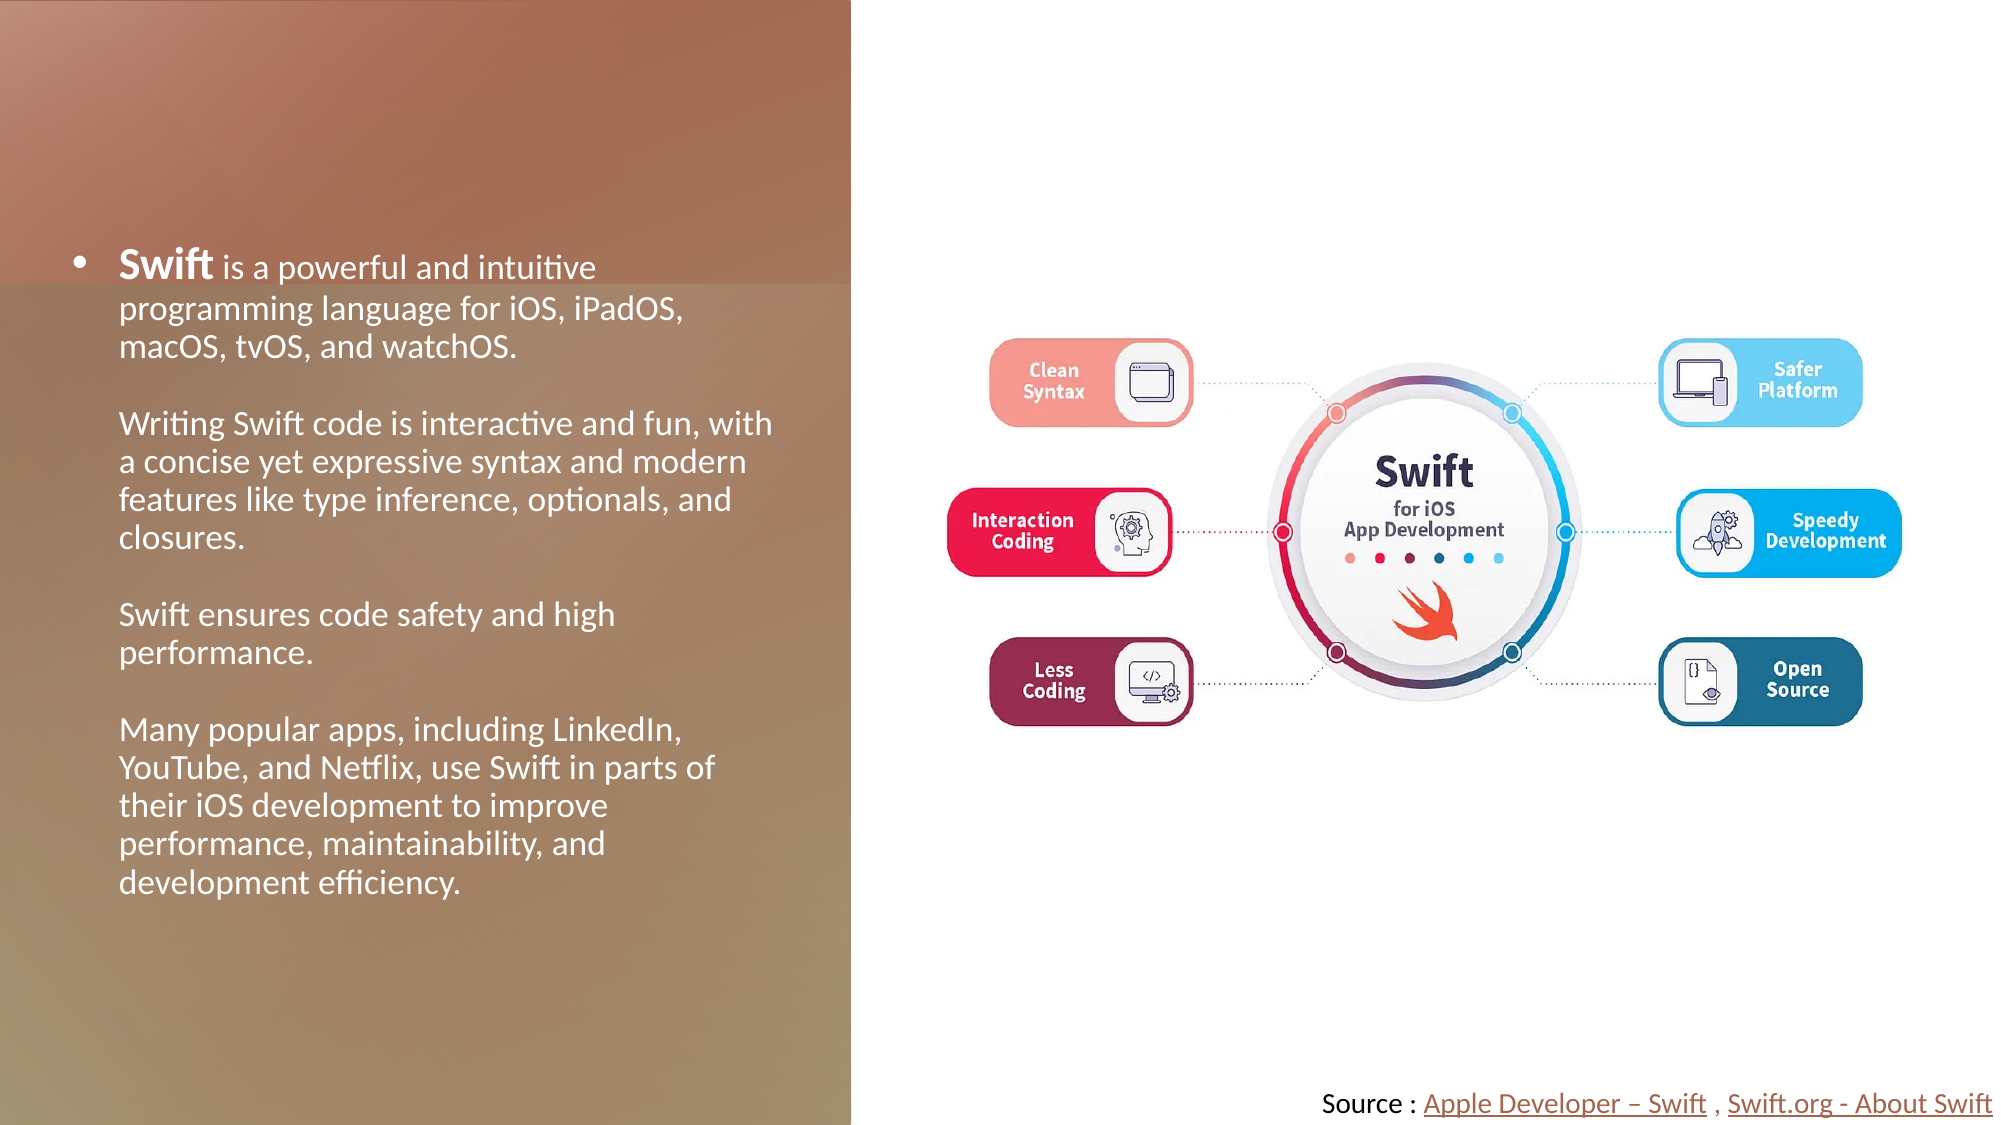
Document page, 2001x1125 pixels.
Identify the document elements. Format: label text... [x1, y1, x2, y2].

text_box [0, 0, 853, 1125]
picture [853, 233, 1995, 830]
text_box Source : Apple Developer – Swift , Swift.org - About Swift [1307, 1076, 2000, 1125]
